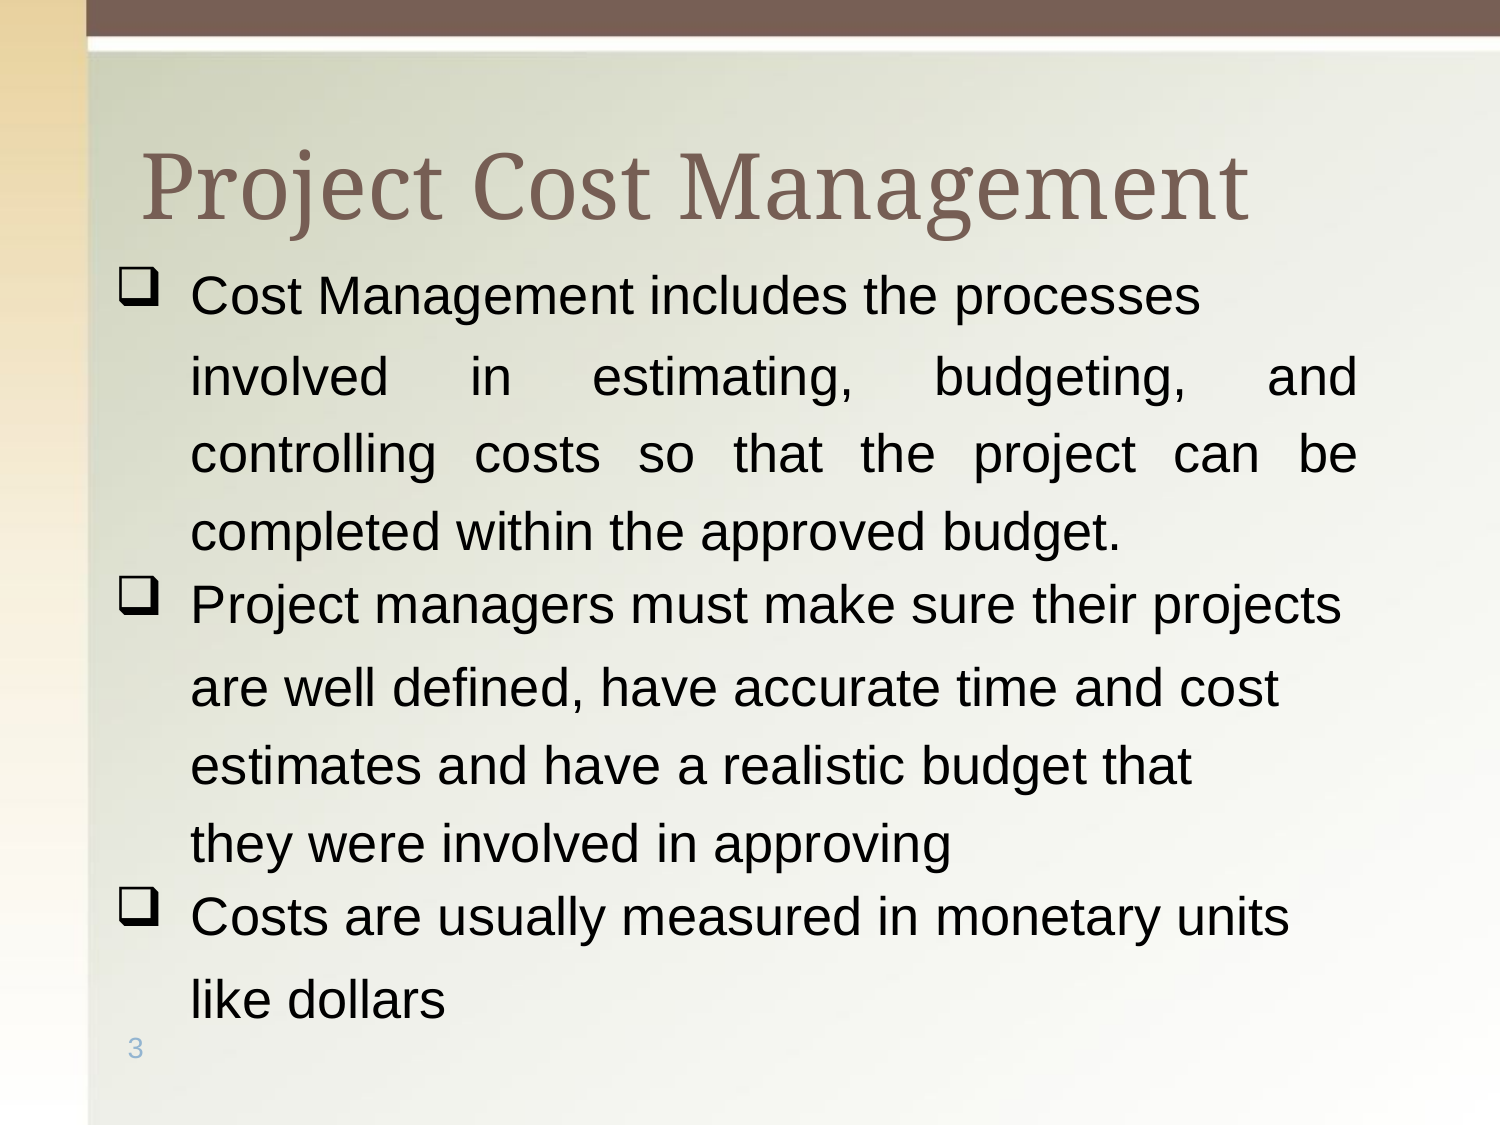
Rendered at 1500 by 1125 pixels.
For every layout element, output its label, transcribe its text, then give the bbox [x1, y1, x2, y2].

text_box [0, 0, 1500, 1125]
title Project Cost Management [87, 128, 1412, 317]
text_box Cost Management includes the processes involved in estimating, budgeting, and controlling costs so that the project can be completed within the approved budget. Project managers must make sure their projects are well defined, have accurate time and cost estimates and have a realistic budget that they were involved in approving Costs are usually measured in monetary units like dollars 3 [112, 247, 1360, 1065]
